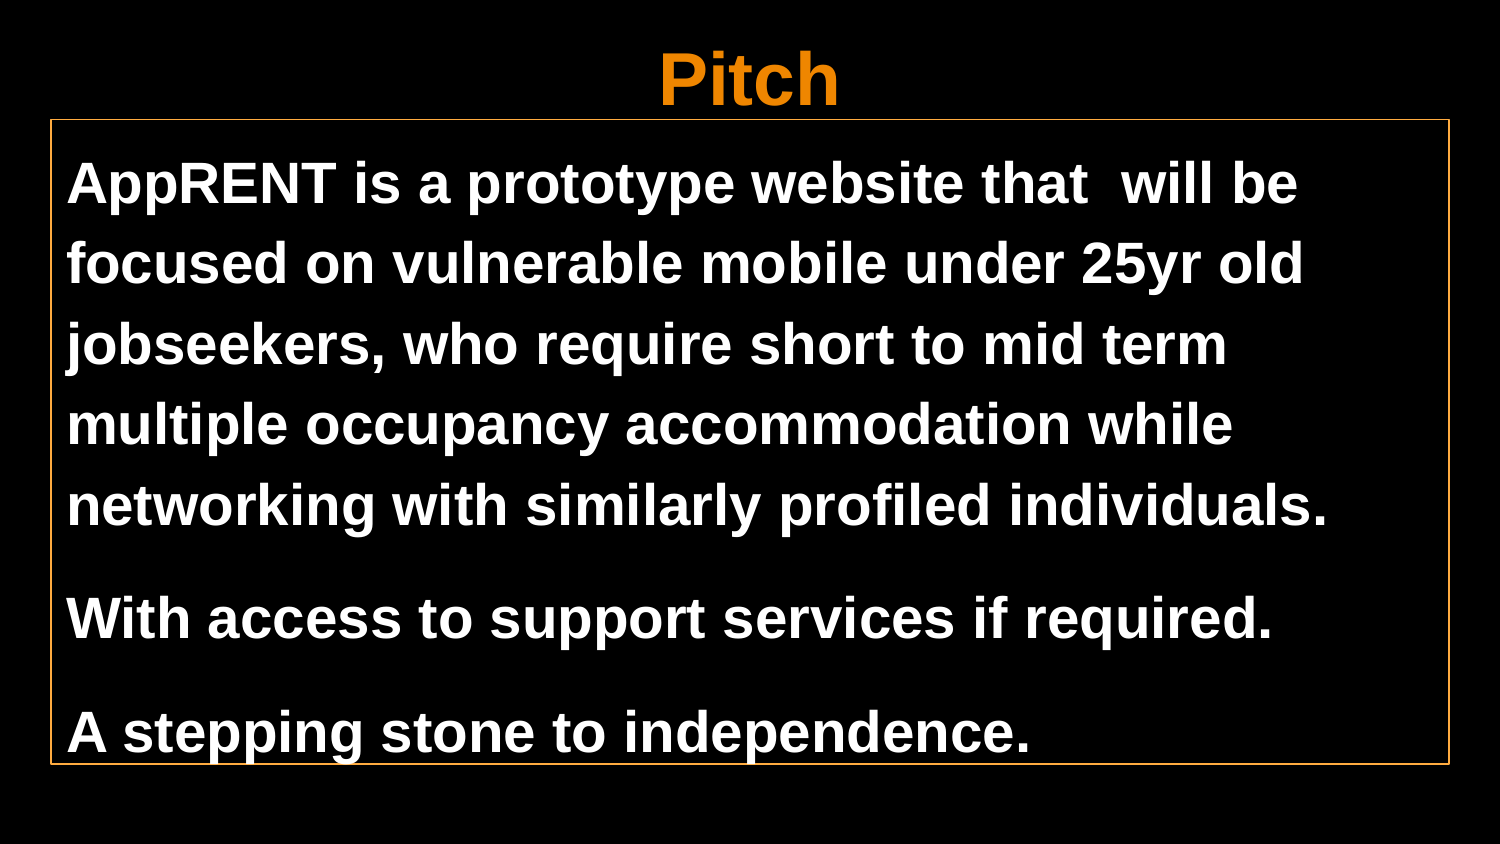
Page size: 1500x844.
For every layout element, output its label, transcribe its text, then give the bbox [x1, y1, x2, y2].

title Pitch [51, 15, 1449, 110]
list AppRENT is a prototype website that will be focused on vulnerable mobile under 25yr old jobseekers, who require short to mid term multiple occupancy accommodation while networking with similarly profiled individuals. With access to support services if required. A stepping stone to independence. [51, 119, 1449, 764]
